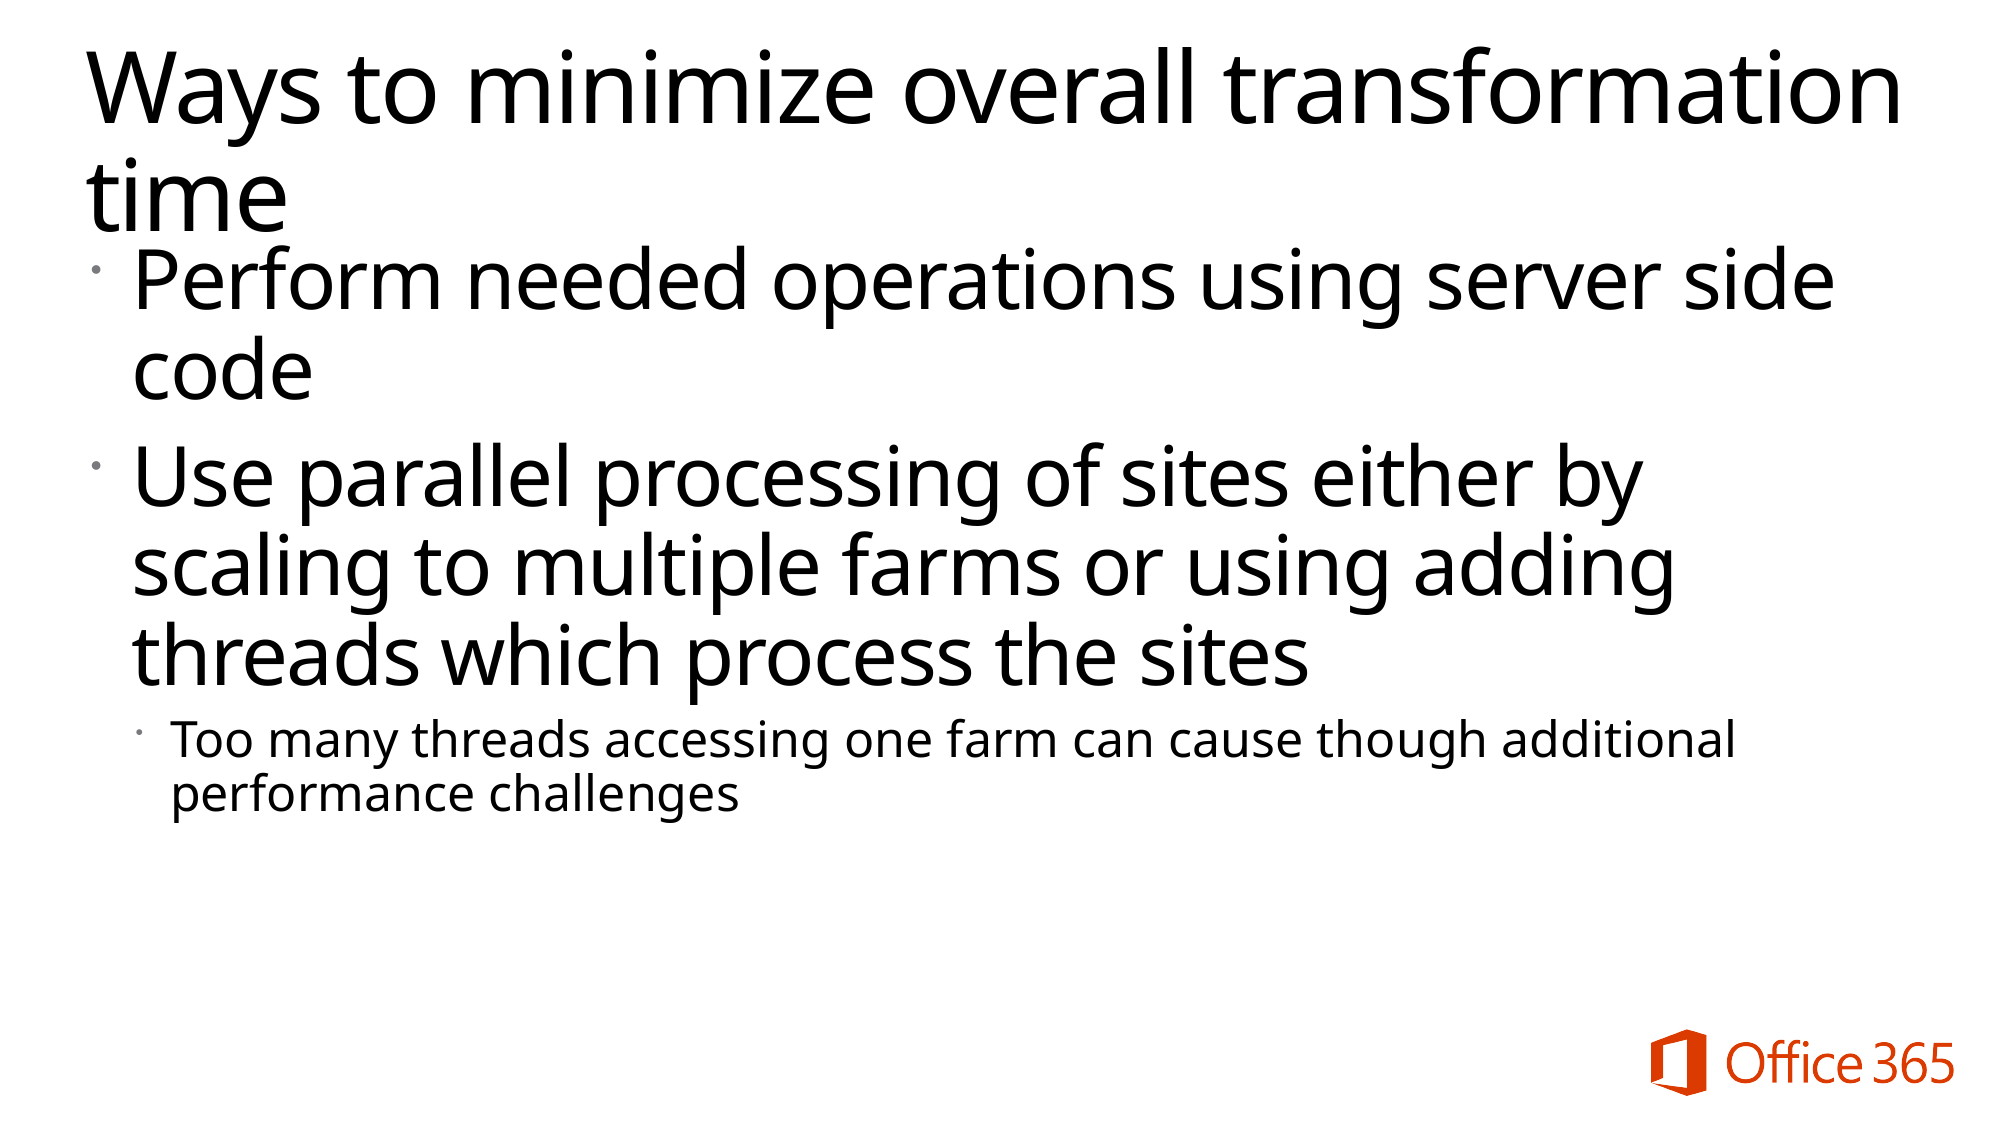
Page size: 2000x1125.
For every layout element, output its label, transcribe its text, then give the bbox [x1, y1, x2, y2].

title Ways to minimize overall transformation time [85, 37, 1914, 161]
list Perform needed operations using server side code Use parallel processing of sites either by scaling to multiple farms or using adding threads which process the sites Too many threads accessing one farm can cause though additional performance challenges [85, 237, 1914, 573]
picture [1622, 1000, 1981, 1125]
